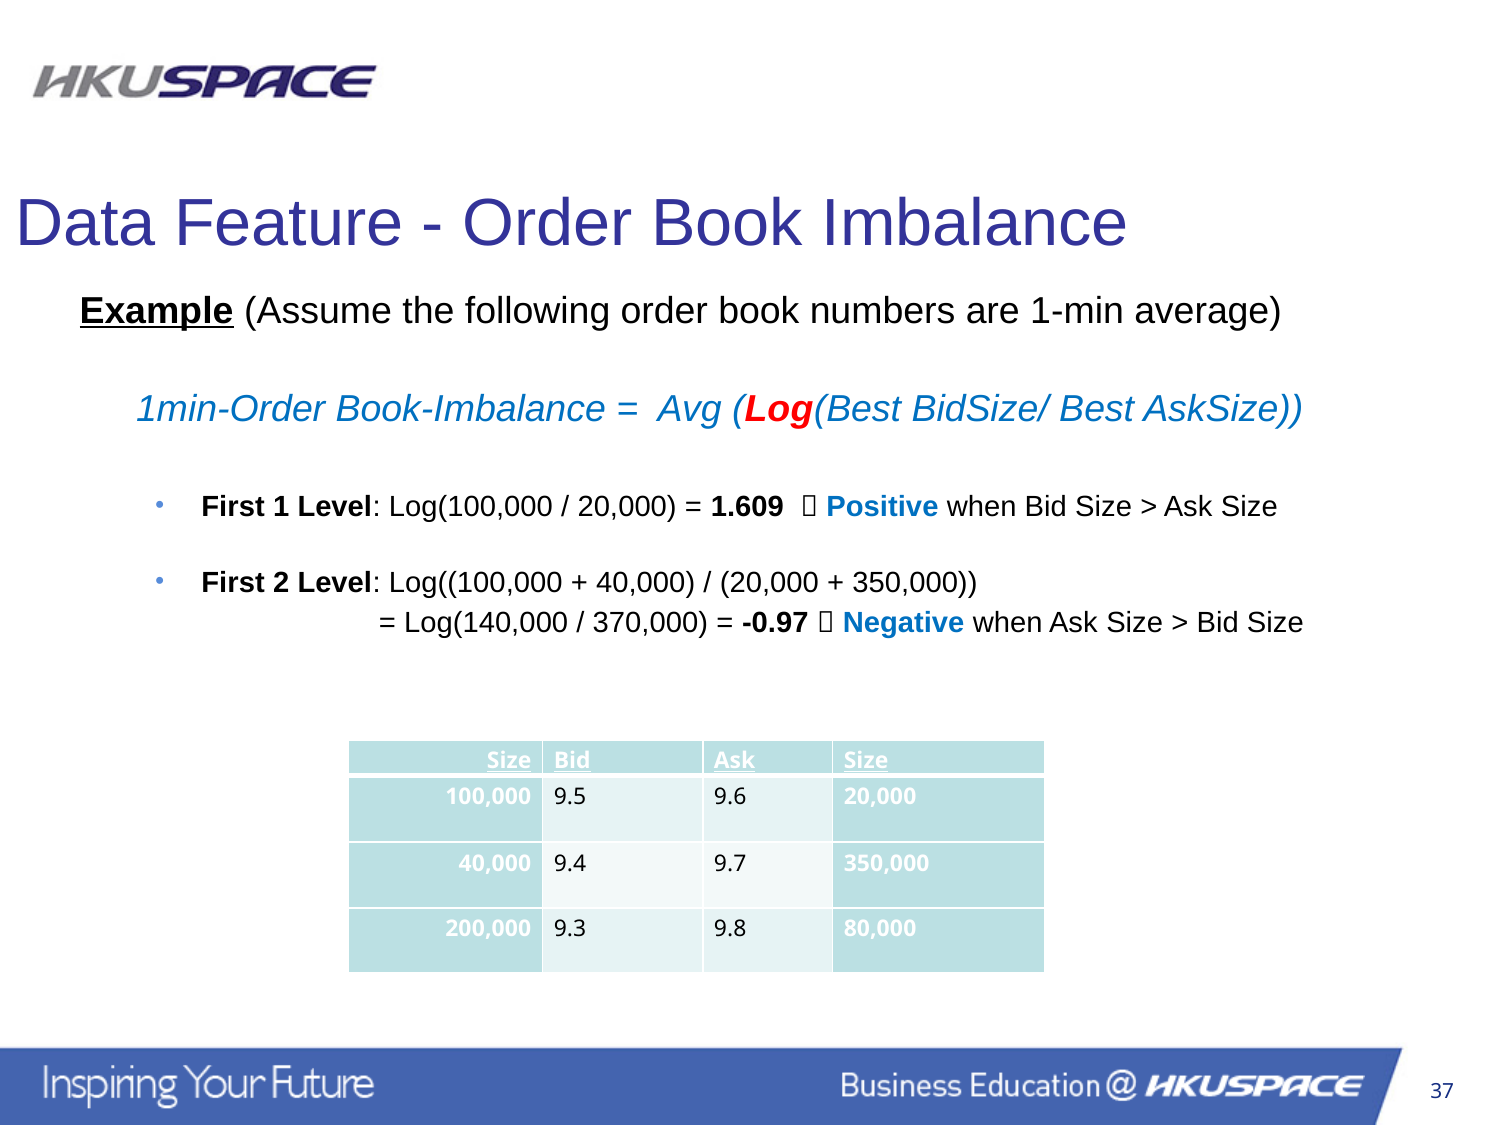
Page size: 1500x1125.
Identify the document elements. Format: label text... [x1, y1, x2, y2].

table_header Size [833, 741, 1044, 773]
table_cell 9.3 [543, 909, 702, 972]
table_cell 9.7 [704, 843, 832, 907]
table_cell 9.8 [704, 909, 832, 972]
title Data Feature - Order Book Imbalance [0, 101, 1459, 266]
table_header Bid [543, 741, 702, 773]
table_header Size [349, 741, 542, 773]
table_cell 9.5 [543, 778, 702, 841]
table_cell 100,000 [349, 778, 542, 841]
table_cell 20,000 [833, 778, 1044, 841]
slide_number 37 [1415, 1070, 1499, 1125]
table_cell 80,000 [833, 909, 1044, 972]
table_header Ask [704, 741, 832, 773]
table_cell 40,000 [349, 843, 542, 907]
table_cell 9.6 [704, 778, 832, 841]
table_cell 9.4 [543, 843, 702, 907]
text_box Example (Assume the following order book numbers are 1-min average) 1min-Order Book-Imbalance = Avg (Log(Best BidSize/ Best AskSize)) First 1 Level: Log(100,000 / 20,000) = 1.609  Positive when Bid Size > Ask Size First 2 Level: Log((100,000 + 40,000) / (20,000 + 350,000)) = Log(140,000 / 370,000) = -0.97  Negative when Ask Size > Bid Size [64, 278, 1459, 1047]
table_cell 350,000 [833, 843, 1044, 907]
picture [0, 0, 1500, 1125]
table_cell 200,000 [349, 909, 542, 972]
